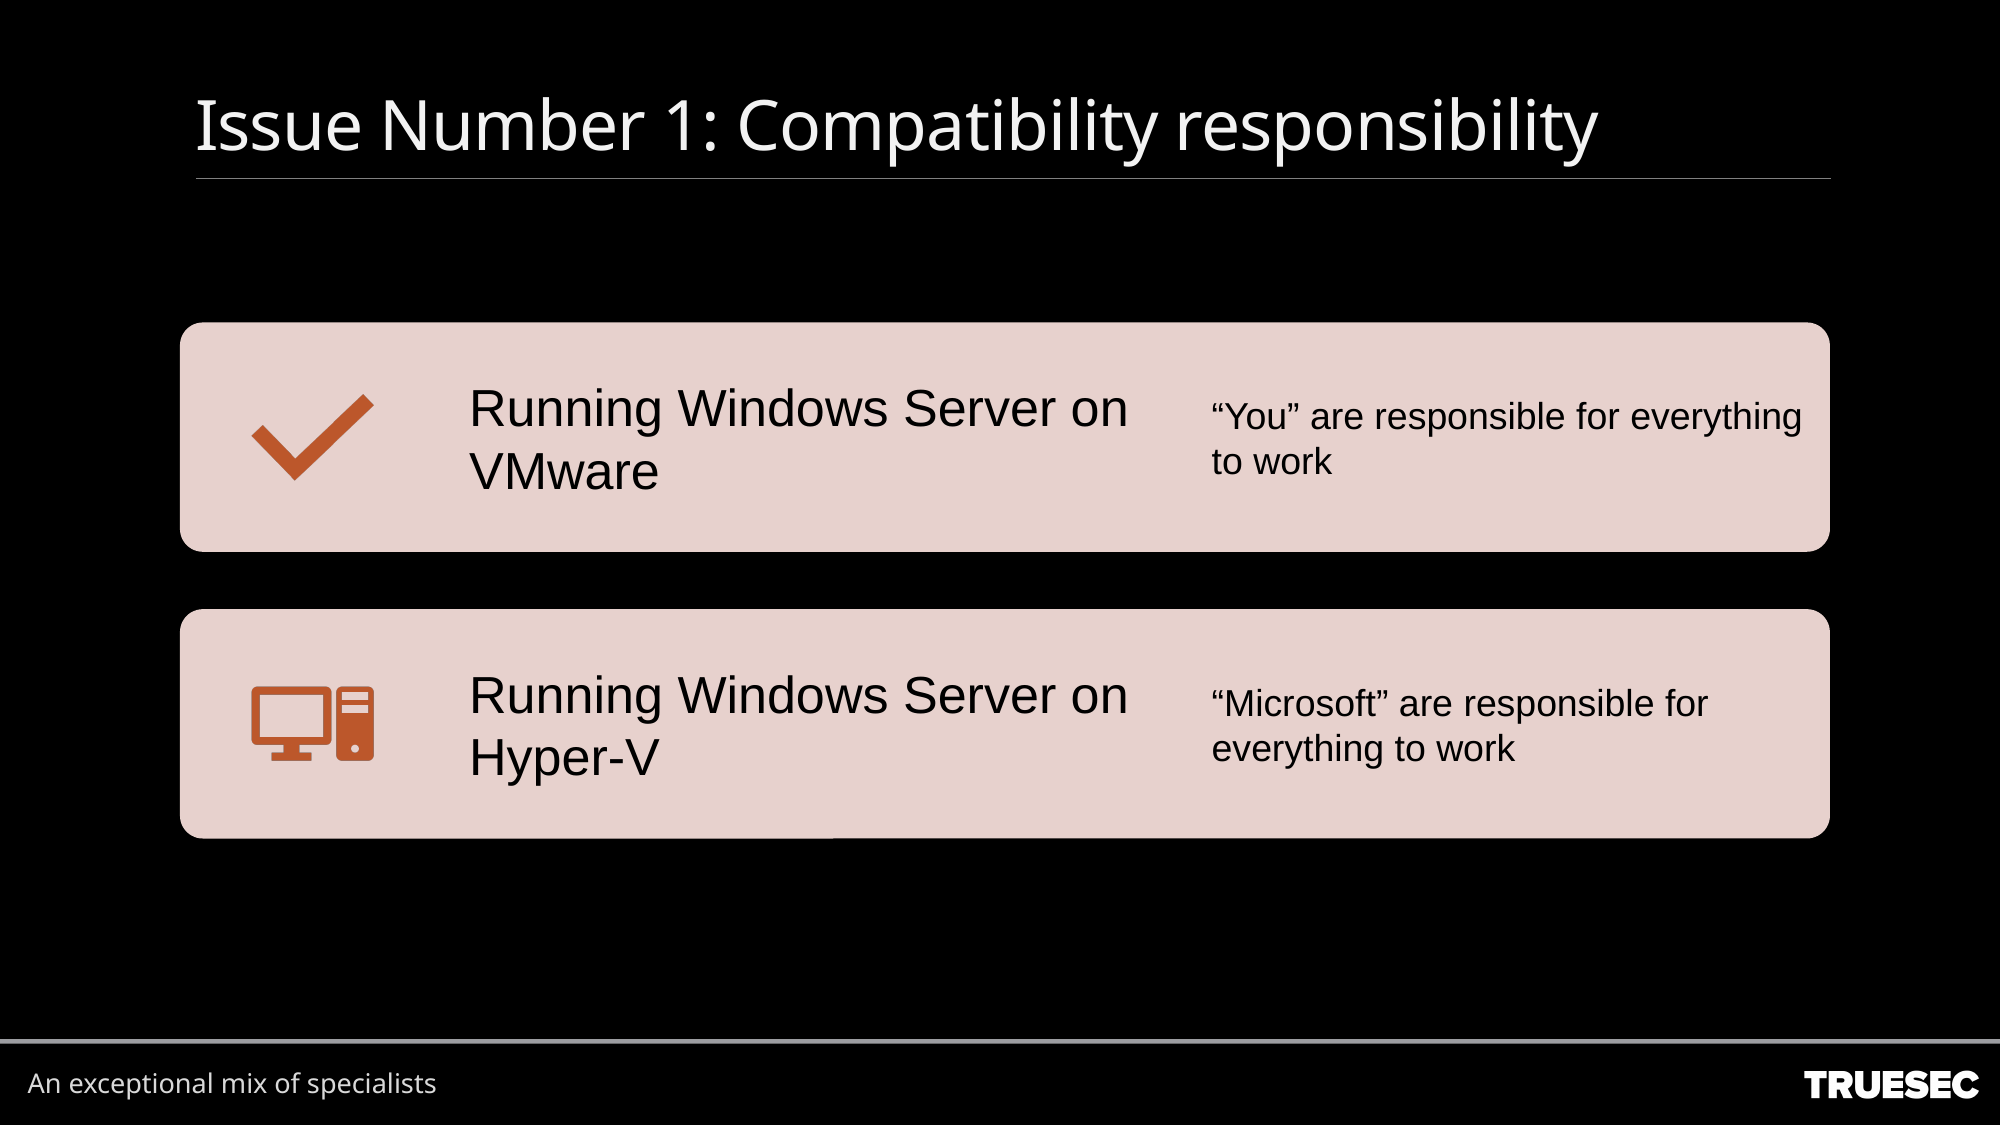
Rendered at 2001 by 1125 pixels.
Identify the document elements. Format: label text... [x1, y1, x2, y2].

title Issue Number 1: Compatibility responsibility [180, 47, 1830, 173]
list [179, 197, 1831, 963]
picture [1804, 1067, 1979, 1101]
